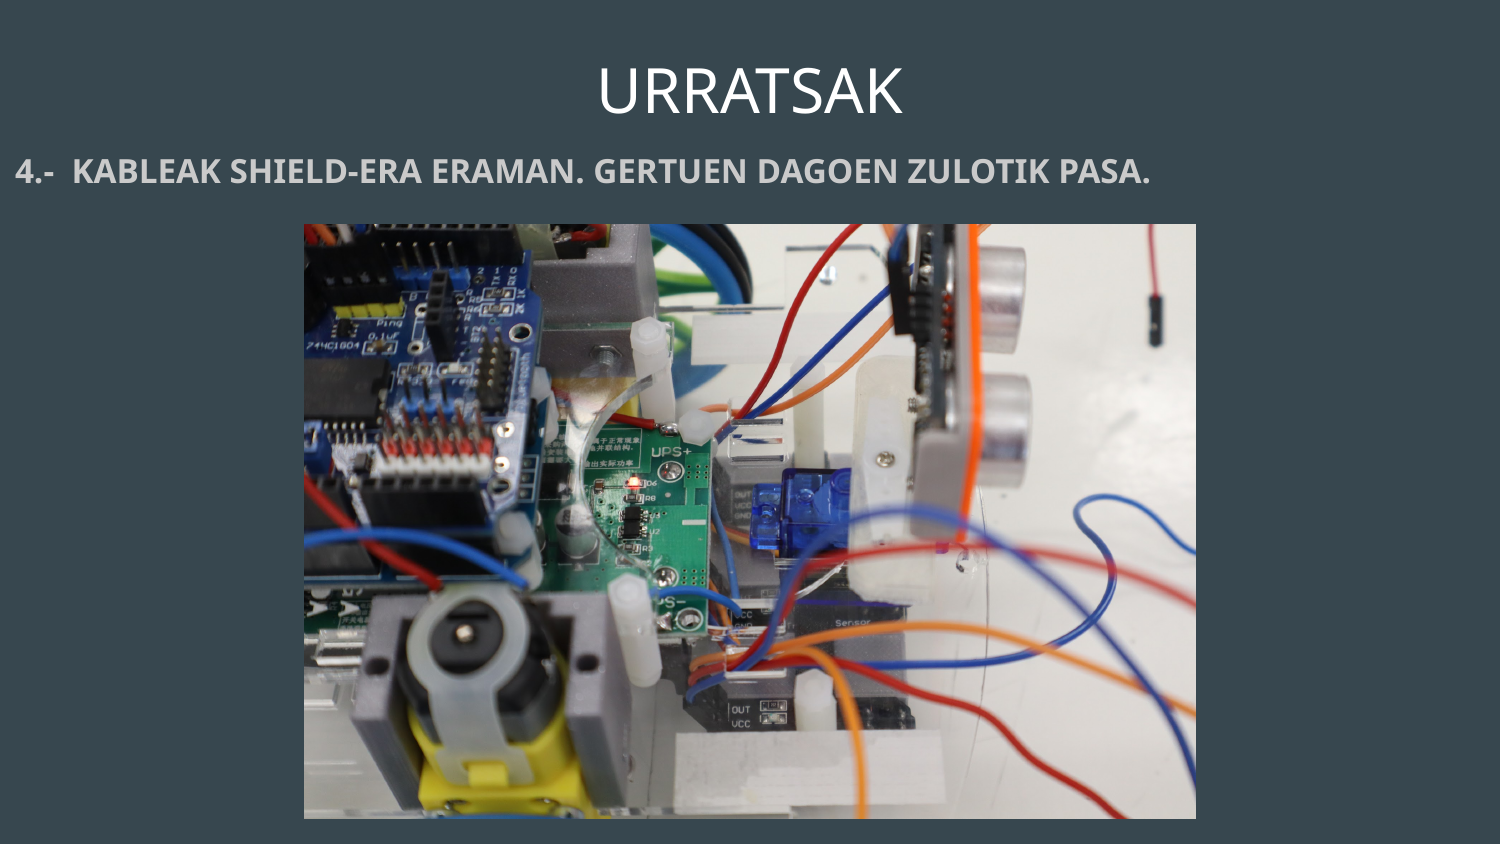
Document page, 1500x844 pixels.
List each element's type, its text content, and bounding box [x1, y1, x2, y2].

list 4.- KABLEAK SHIELD-ERA ERAMAN. GERTUEN DAGOEN ZULOTIK PASA. [0, 129, 1479, 200]
picture [303, 224, 1196, 819]
title URRATSAK [0, 35, 1500, 130]
